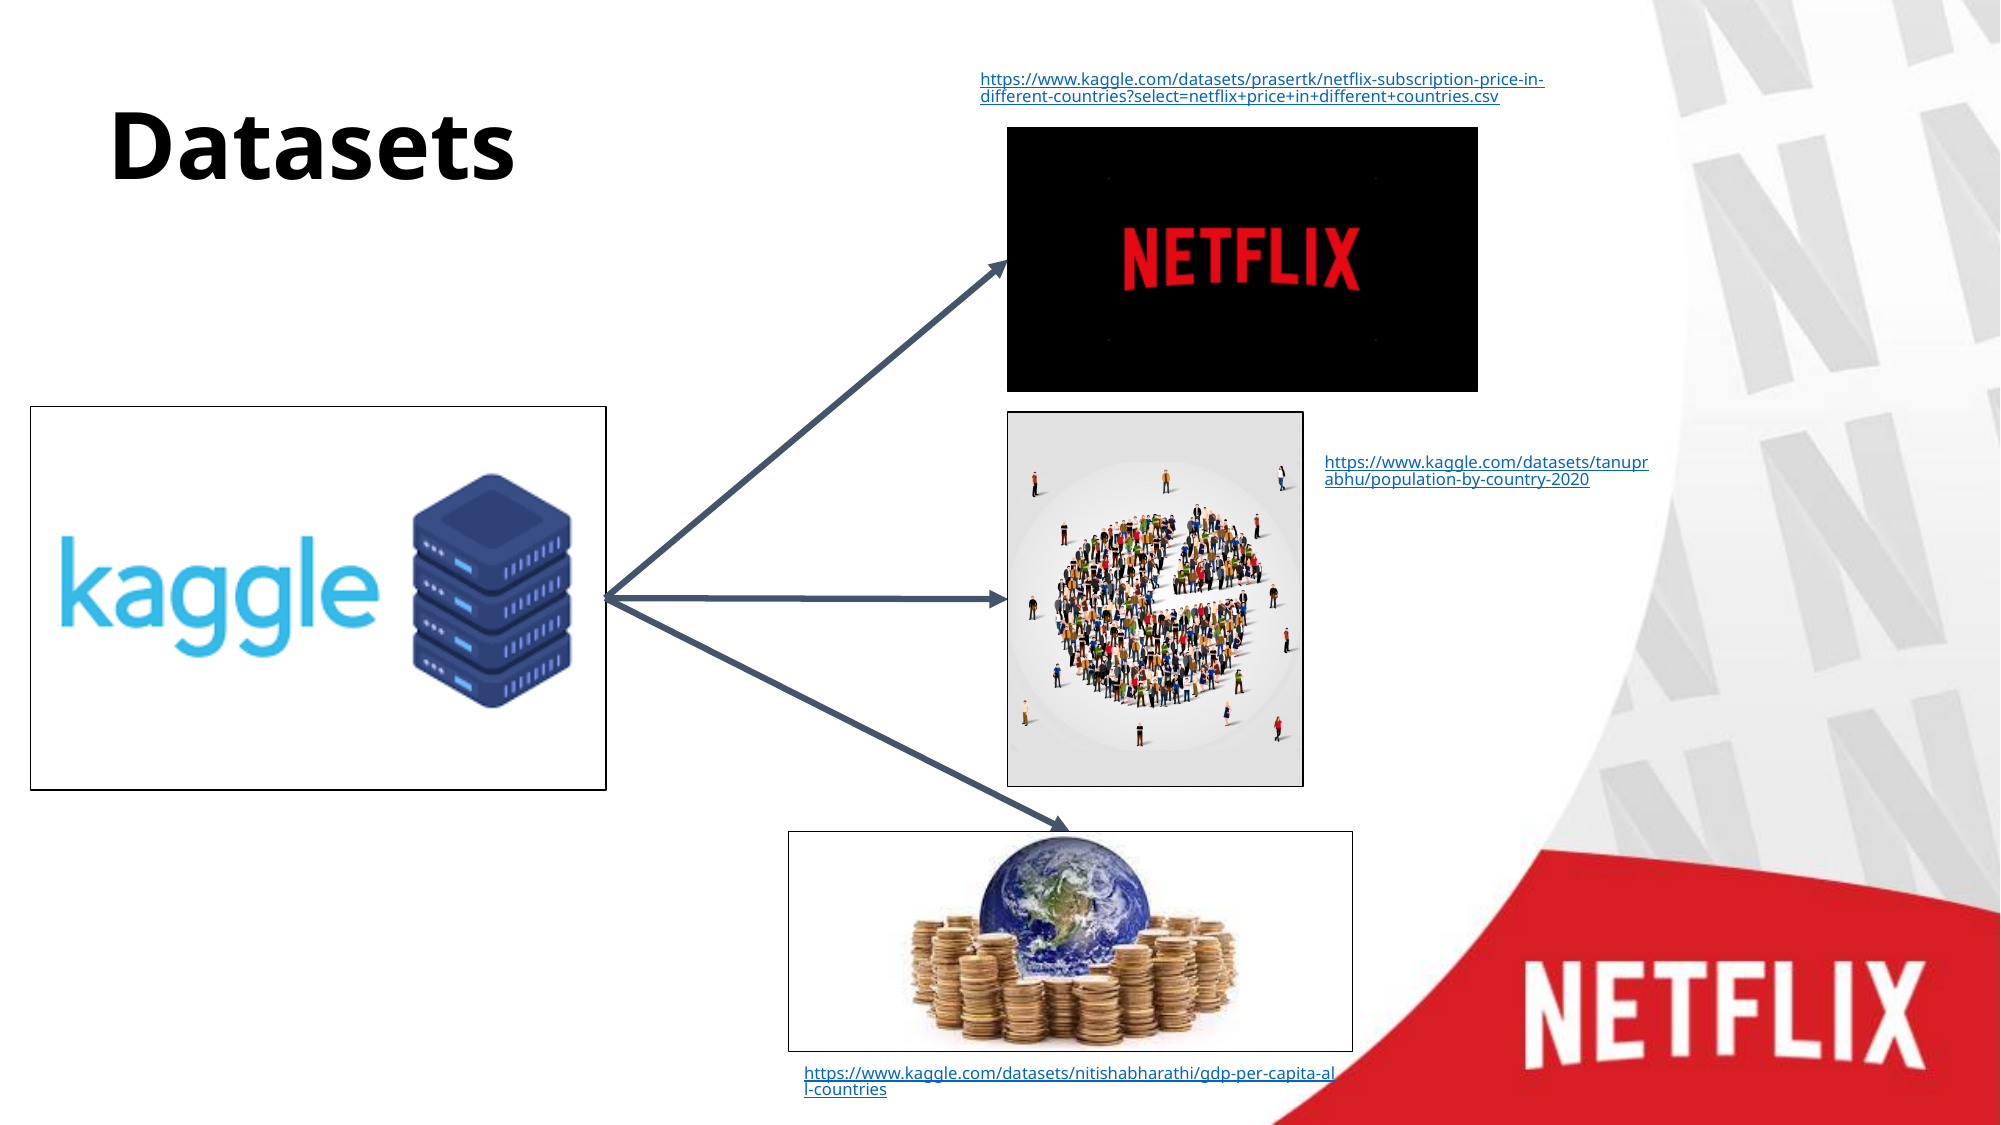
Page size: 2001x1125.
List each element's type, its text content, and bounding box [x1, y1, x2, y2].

text_box https://www.kaggle.com/datasets/prasertk/netflix-subscription-price-in-different-countries?select=netflix+price+in+different+countries.csv [965, 57, 1563, 104]
text_box https://www.kaggle.com/datasets/tanuprabhu/population-by-country-2020 [1309, 440, 1667, 487]
text_box https://www.kaggle.com/datasets/nitishabharathi/gdp-per-capita-all-countries [789, 1056, 1352, 1098]
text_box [604, 597, 1071, 833]
picture [0, 0, 2001, 1125]
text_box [604, 259, 1009, 596]
title Datasets [92, 40, 537, 258]
